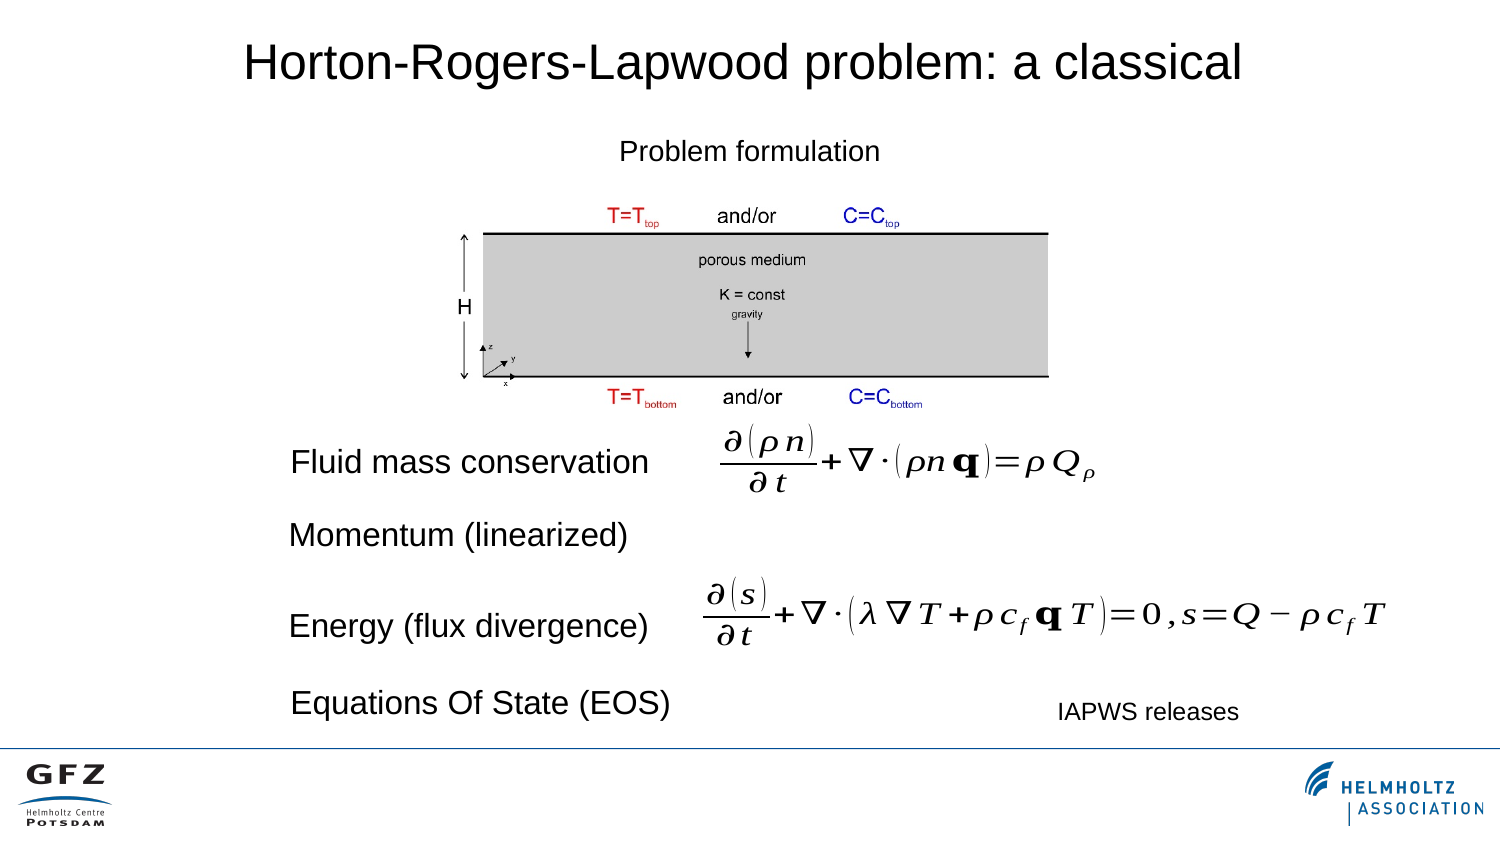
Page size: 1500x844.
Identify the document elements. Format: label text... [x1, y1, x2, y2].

text_box Equations Of State (EOS) [275, 674, 695, 729]
text_box Fluid mass conservation [275, 433, 695, 488]
text_box Momentum (linearized) [273, 505, 693, 560]
picture [451, 206, 1049, 409]
text_box Horton-Rogers-Lapwood problem: a classical [0, 21, 1500, 97]
text_box Energy (flux divergence) [273, 596, 693, 652]
text_box IAPWS releases [1042, 687, 1273, 733]
text_box Problem formulation [0, 124, 1500, 175]
